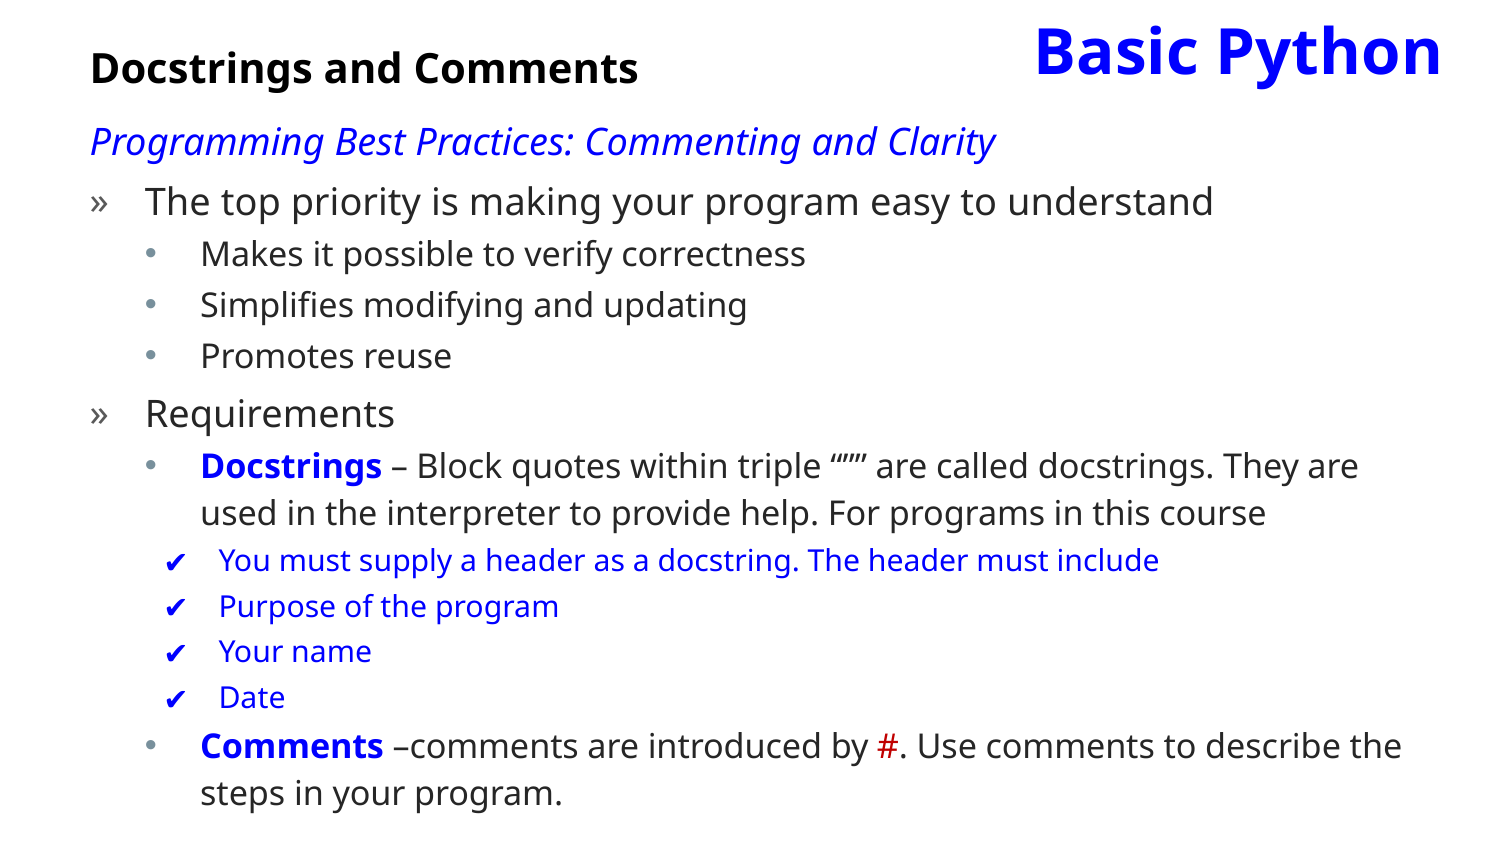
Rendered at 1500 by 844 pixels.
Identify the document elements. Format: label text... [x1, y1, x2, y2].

list Programming Best Practices: Commenting and Clarity The top priority is making your program easy to understand Makes it possible to verify correctness Simplifies modifying and updating Promotes reuse Requirements Docstrings – Block quotes within triple “”” are called docstrings. They are used in the interpreter to provide help. For programs in this course You must supply a header as a docstring. The header must include Purpose of the program Your name Date Comments –comments are introduced by #. Use comments to describe the steps in your program. [74, 103, 1430, 823]
list Basic Python [1018, 8, 1494, 106]
list Docstrings and Comments [74, 27, 742, 103]
